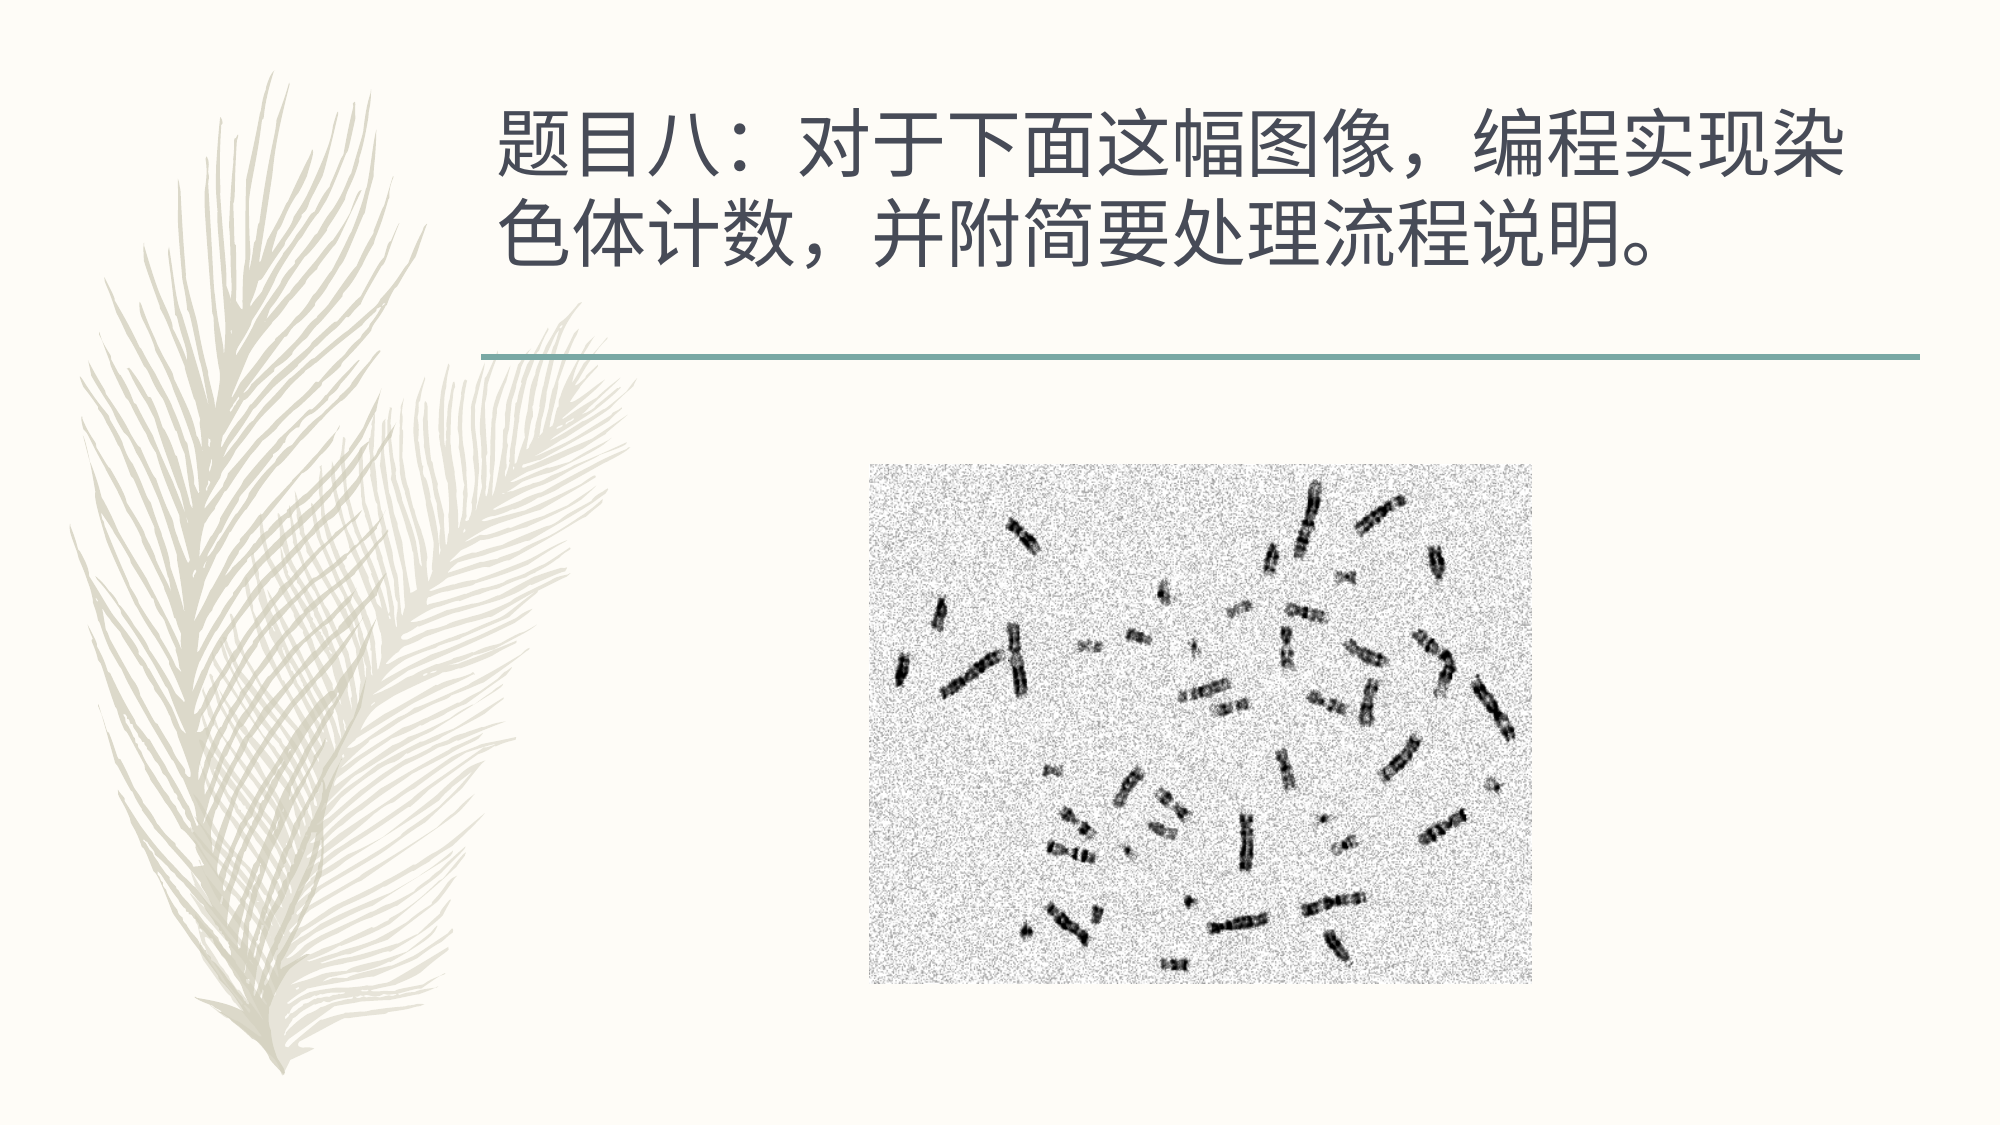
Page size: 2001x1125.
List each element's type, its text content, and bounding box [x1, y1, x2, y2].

picture [869, 464, 1532, 984]
title 题目八：对于下面这幅图像，编程实现染色体计数，并附简要处理流程说明。 [481, 93, 1920, 350]
